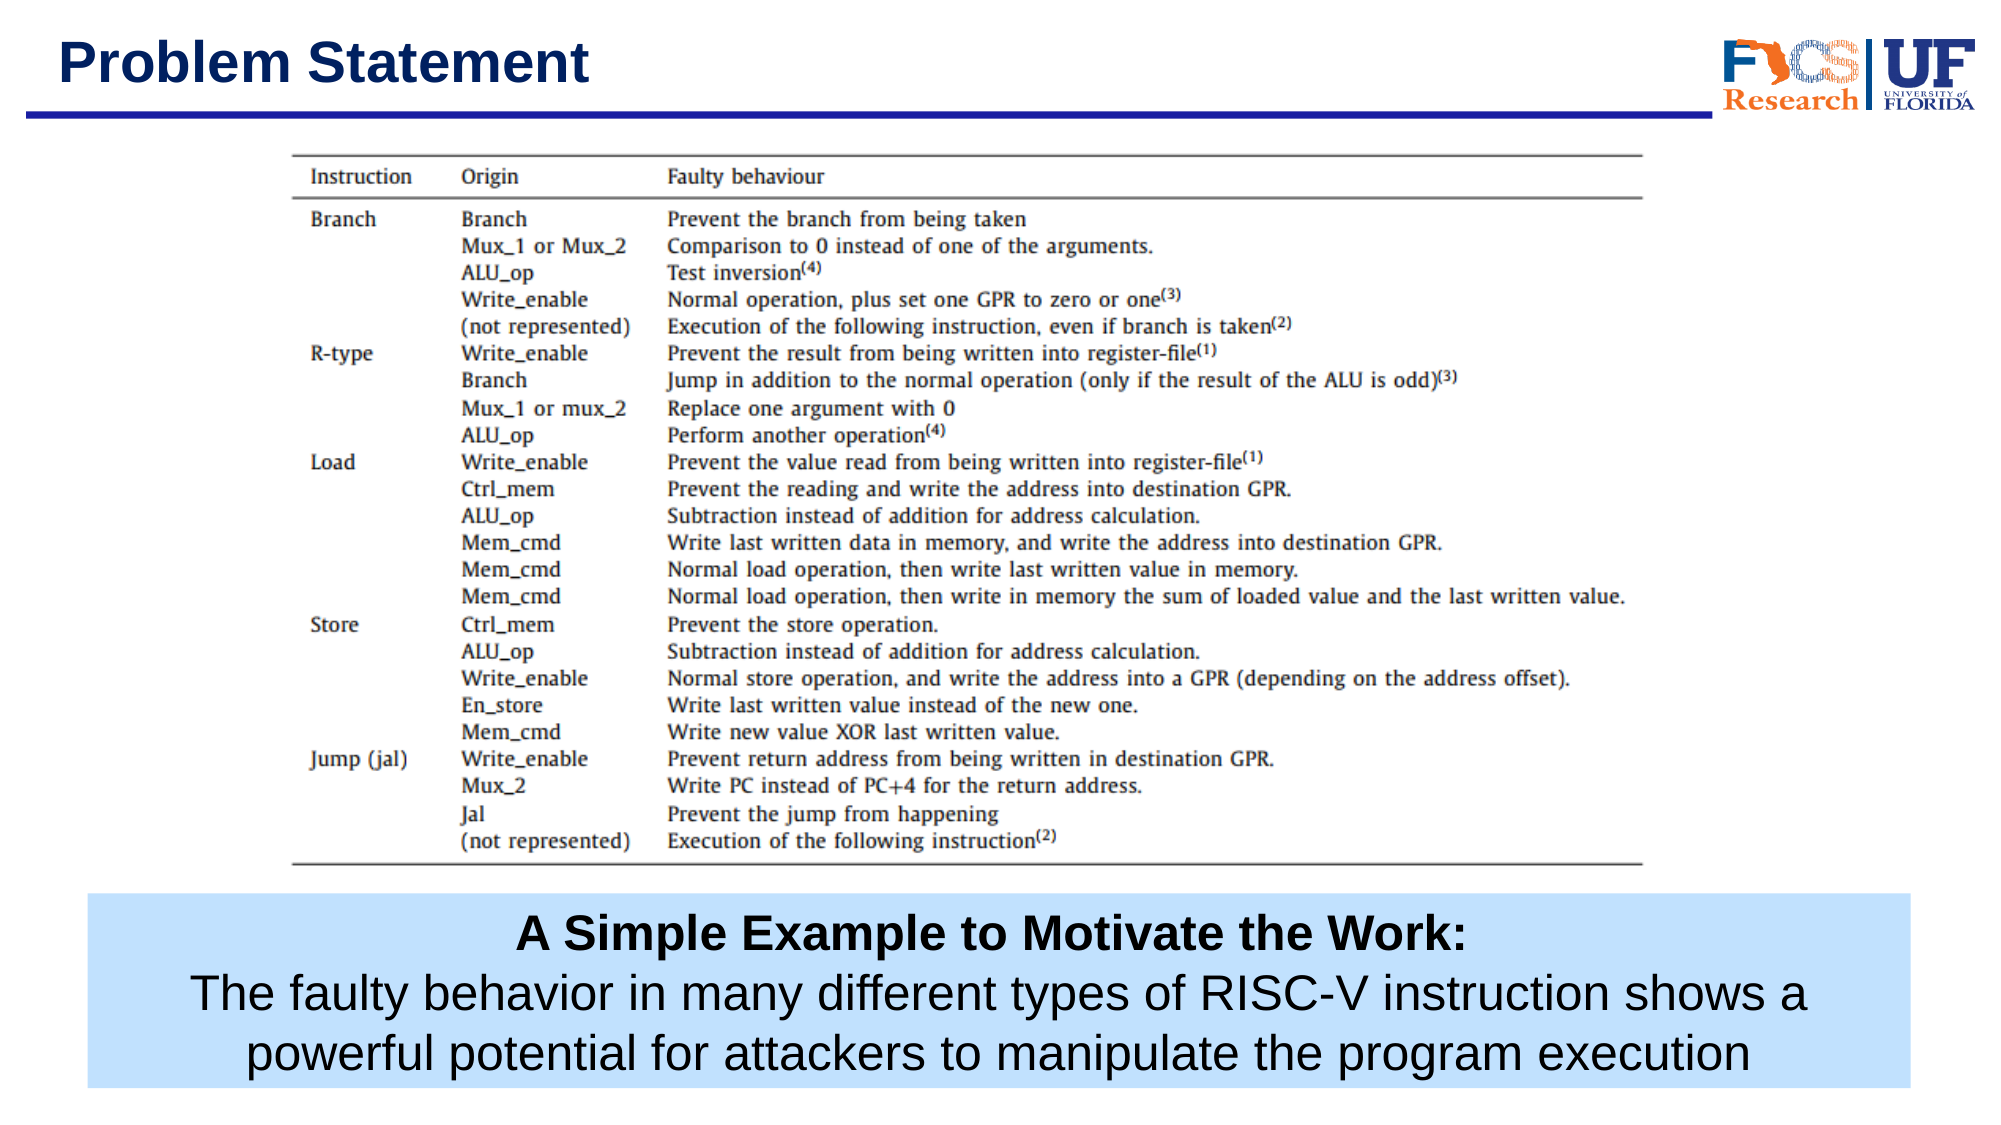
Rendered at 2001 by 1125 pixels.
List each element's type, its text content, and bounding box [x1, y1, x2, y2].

text_box A Simple Example to Motivate the Work: The faulty behavior in many different types of RISC-V instruction shows a powerful potential for attackers to manipulate the program execution [87, 893, 1911, 1089]
picture [1884, 39, 1975, 110]
picture [282, 146, 1652, 872]
title Problem Statement [37, 4, 1599, 115]
